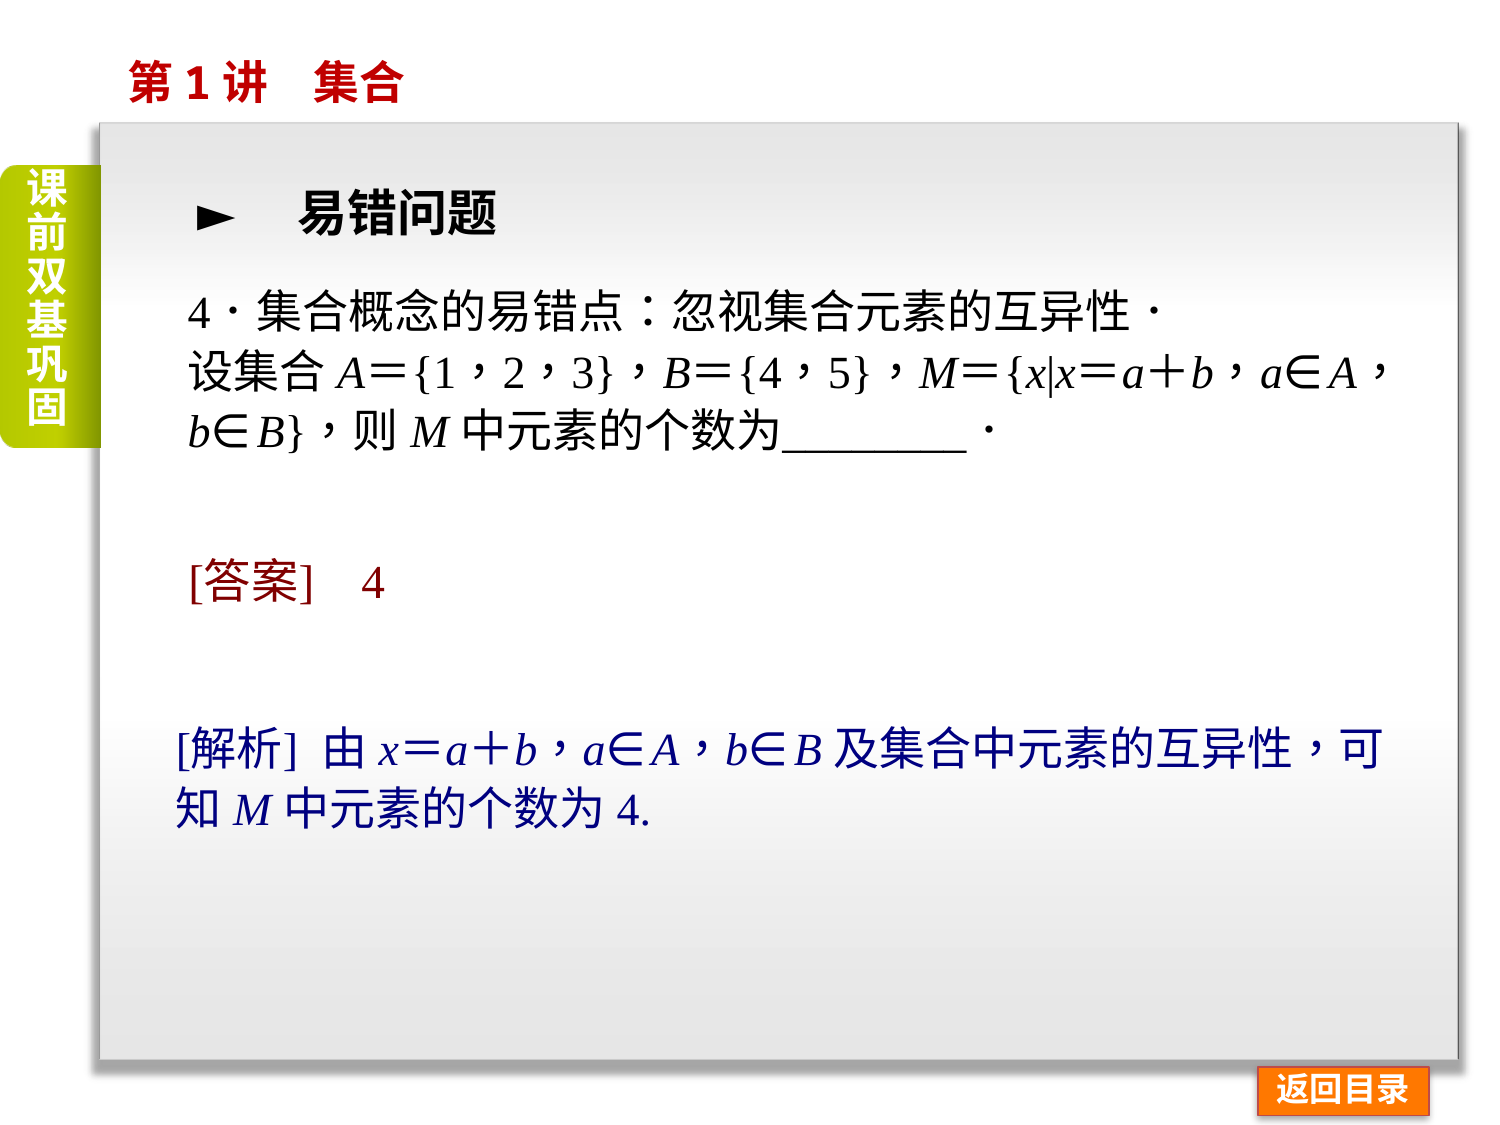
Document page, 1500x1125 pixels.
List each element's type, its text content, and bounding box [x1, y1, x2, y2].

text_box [93, 550, 1264, 676]
picture [79, 115, 1477, 1087]
text_box 第1讲 集合 [112, 42, 1211, 121]
text_box ► 易错问题 [171, 160, 1453, 263]
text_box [175, 719, 1385, 1032]
text_box 返回目录 [1257, 1066, 1430, 1116]
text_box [0, 160, 101, 450]
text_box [187, 281, 1392, 751]
